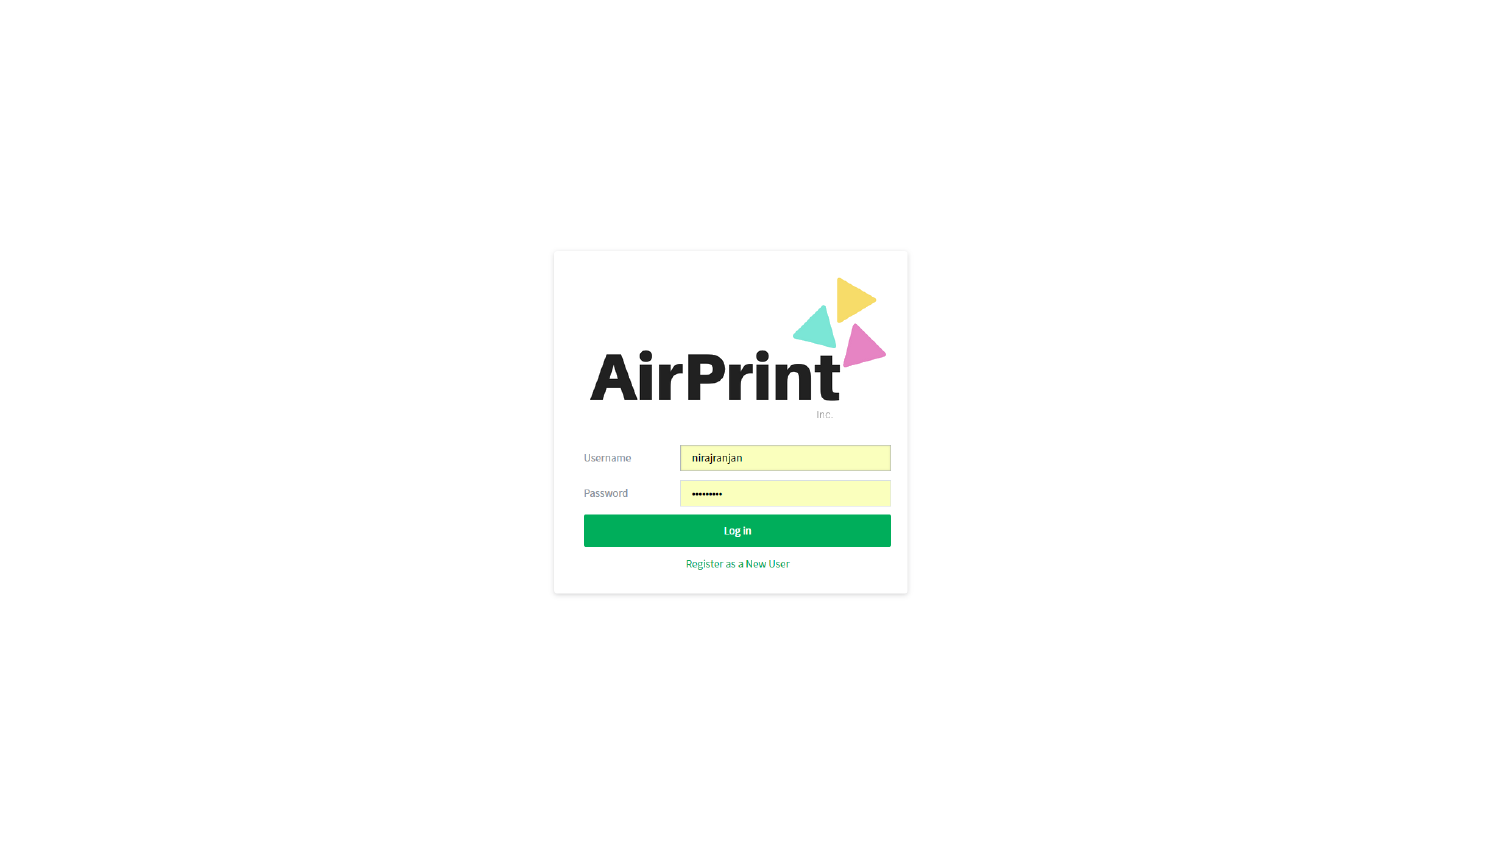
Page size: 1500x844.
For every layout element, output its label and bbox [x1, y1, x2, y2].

picture [24, 24, 1437, 819]
